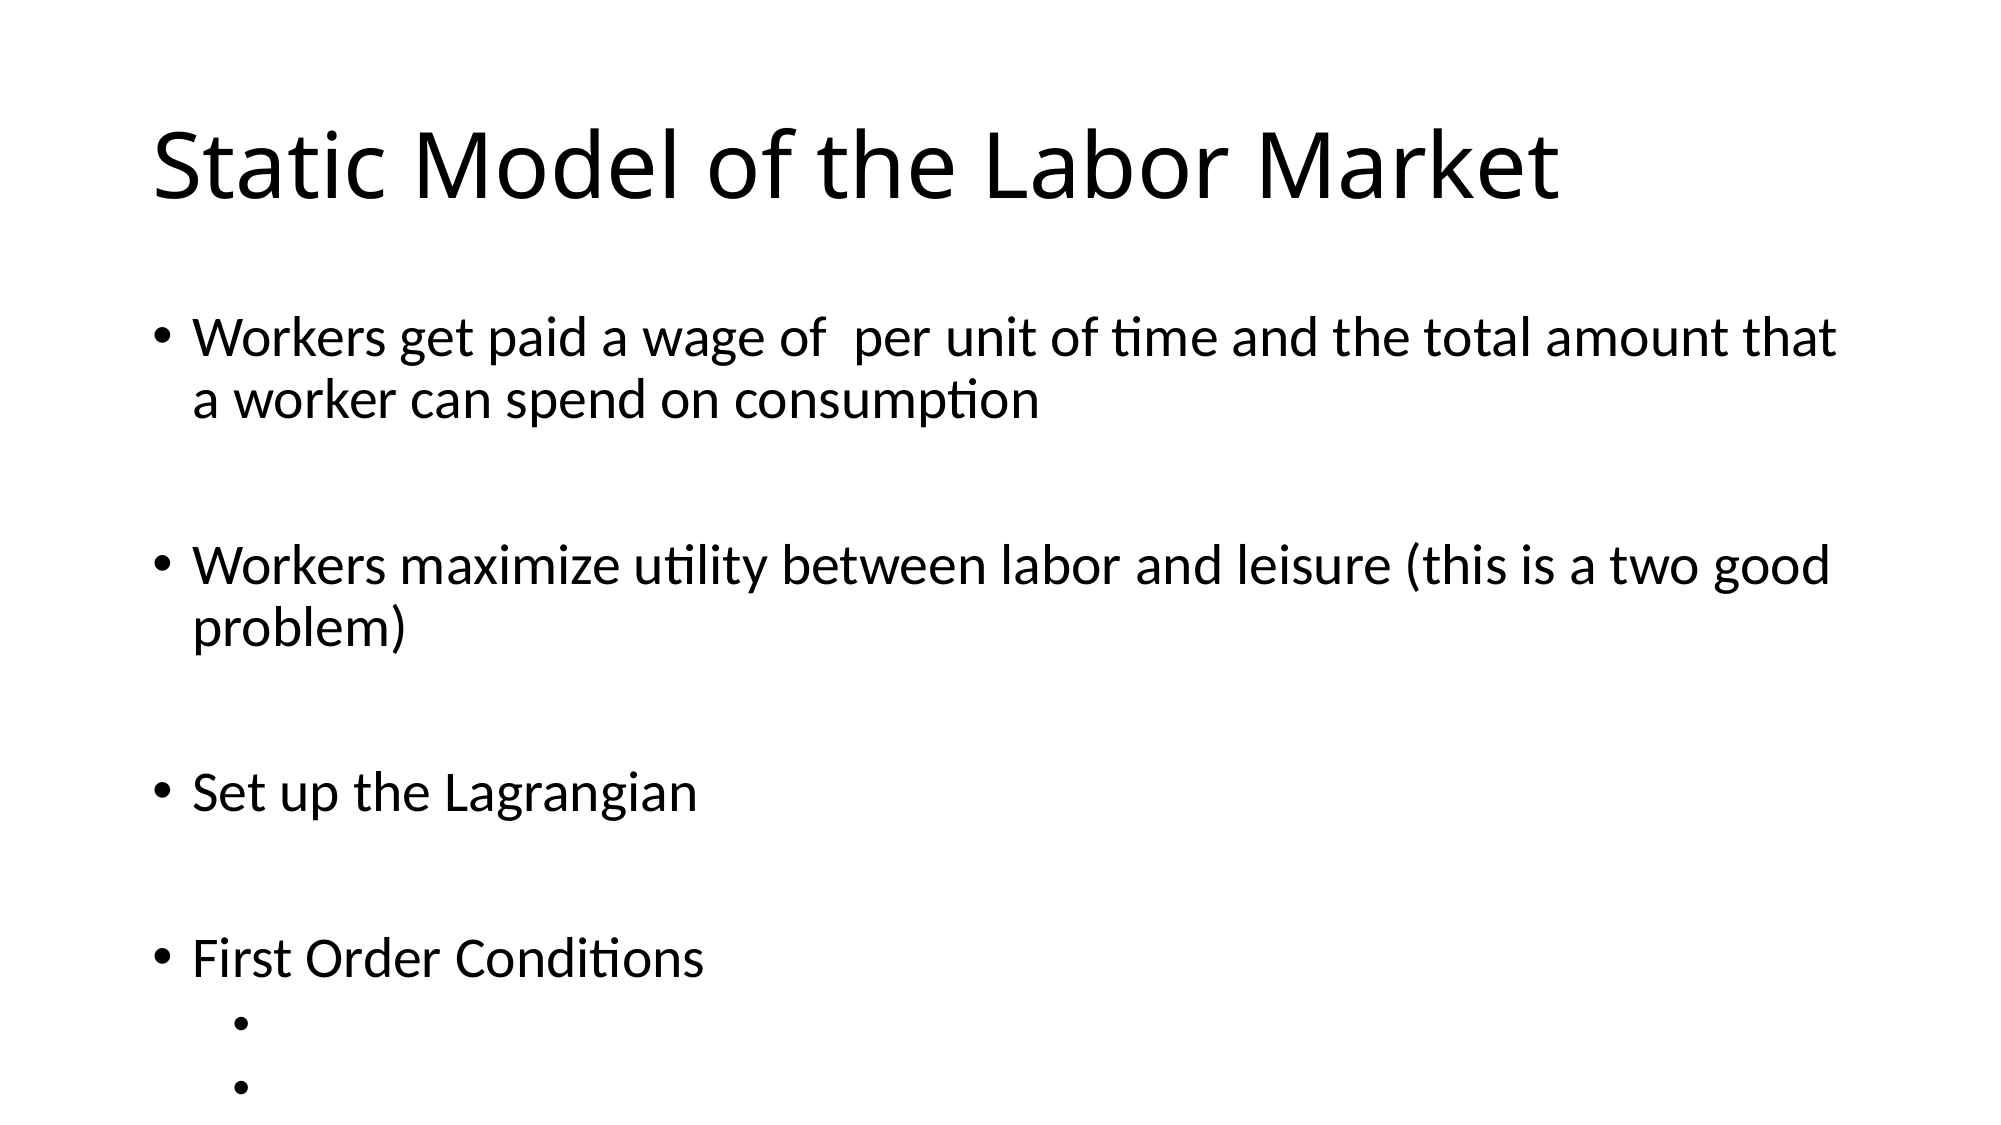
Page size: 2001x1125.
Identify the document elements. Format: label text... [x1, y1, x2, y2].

title Static Model of the Labor Market [137, 59, 1863, 278]
